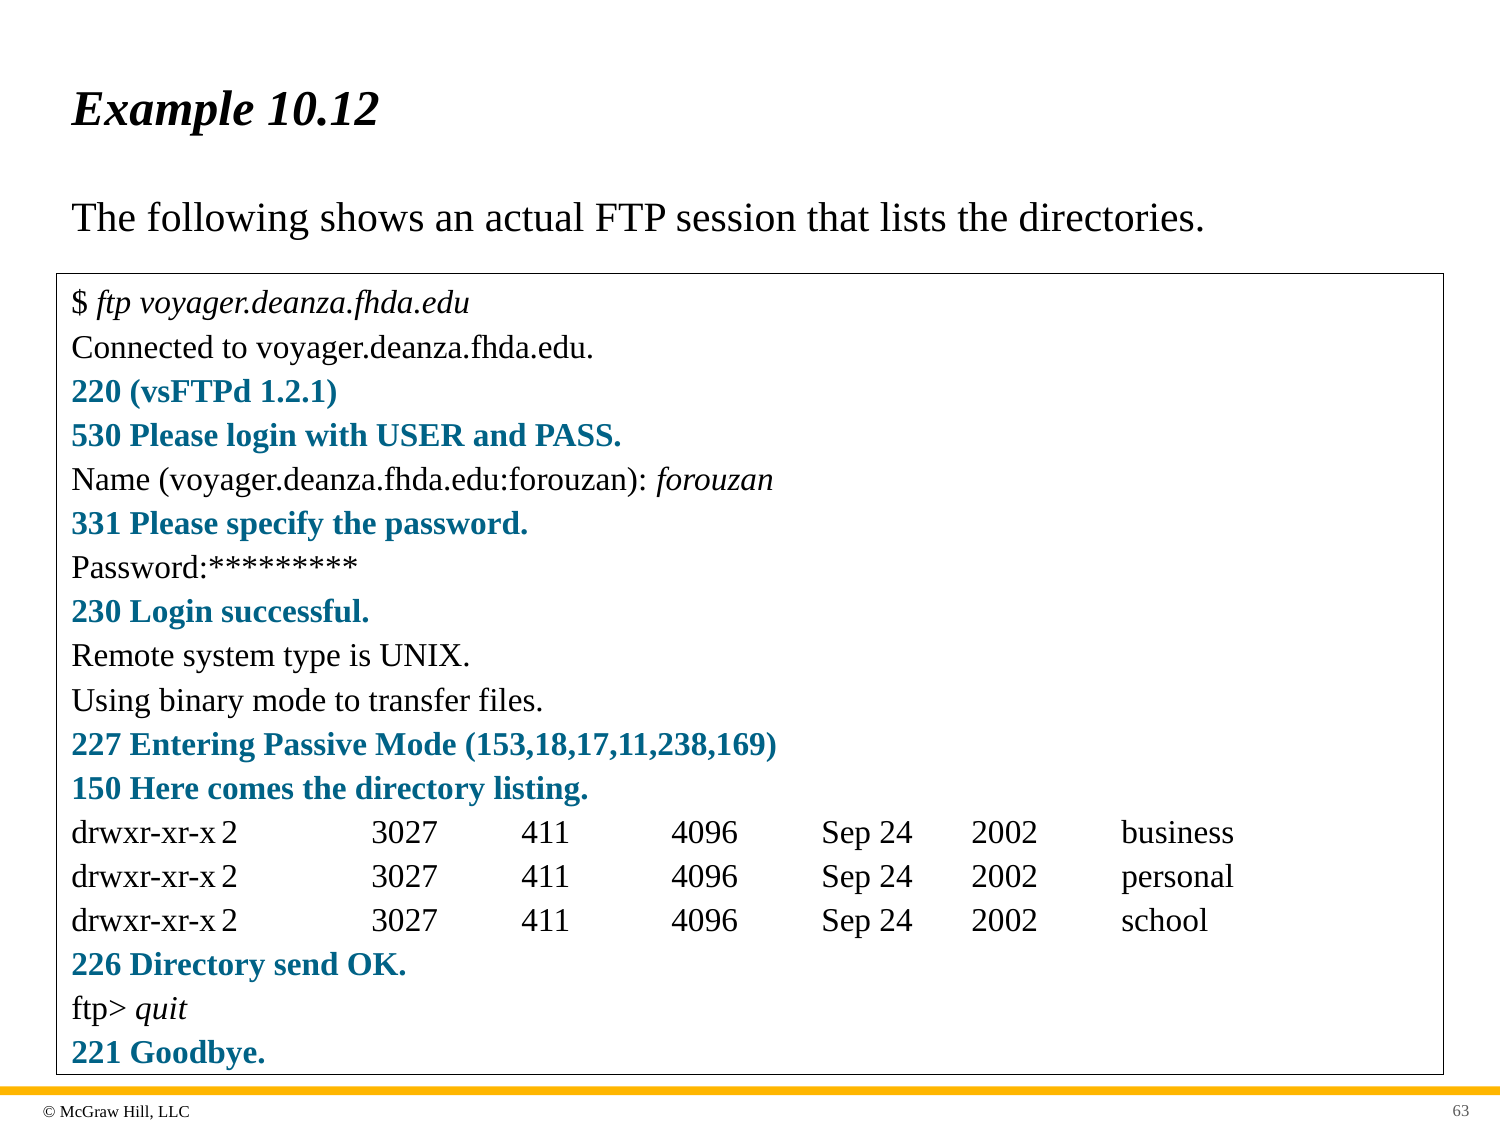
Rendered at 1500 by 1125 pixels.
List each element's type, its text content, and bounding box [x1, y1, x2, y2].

list $ ftp voyager.deanza.fhda.edu Connected to voyager.deanza.fhda.edu. 220 (vsFTPd 1.2.1) 530 Please login with USER and PASS. Name (voyager.deanza.fhda.edu:forouzan): forouzan 331 Please specify the password. Password:********* 230 Login successful. Remote system type is UNIX. Using binary mode to transfer files. 227 Entering Passive Mode (153,18,17,11,238,169) 150 Here comes the directory listing. drwxr-xr-x 2 3027 411 4096 Sep 24 2002 business drwxr-xr-x 2 3027 411 4096 Sep 24 2002 personal drwxr-xr-x 2 3027 411 4096 Sep 24 2002 school 226 Directory send OK. ftp> quit 221 Goodbye. [56, 273, 1444, 1075]
title Example 10.12 [56, 50, 1444, 162]
slide_number 63 [1418, 1096, 1477, 1123]
list The following shows an actual FTP session that lists the directories. [56, 182, 1444, 252]
